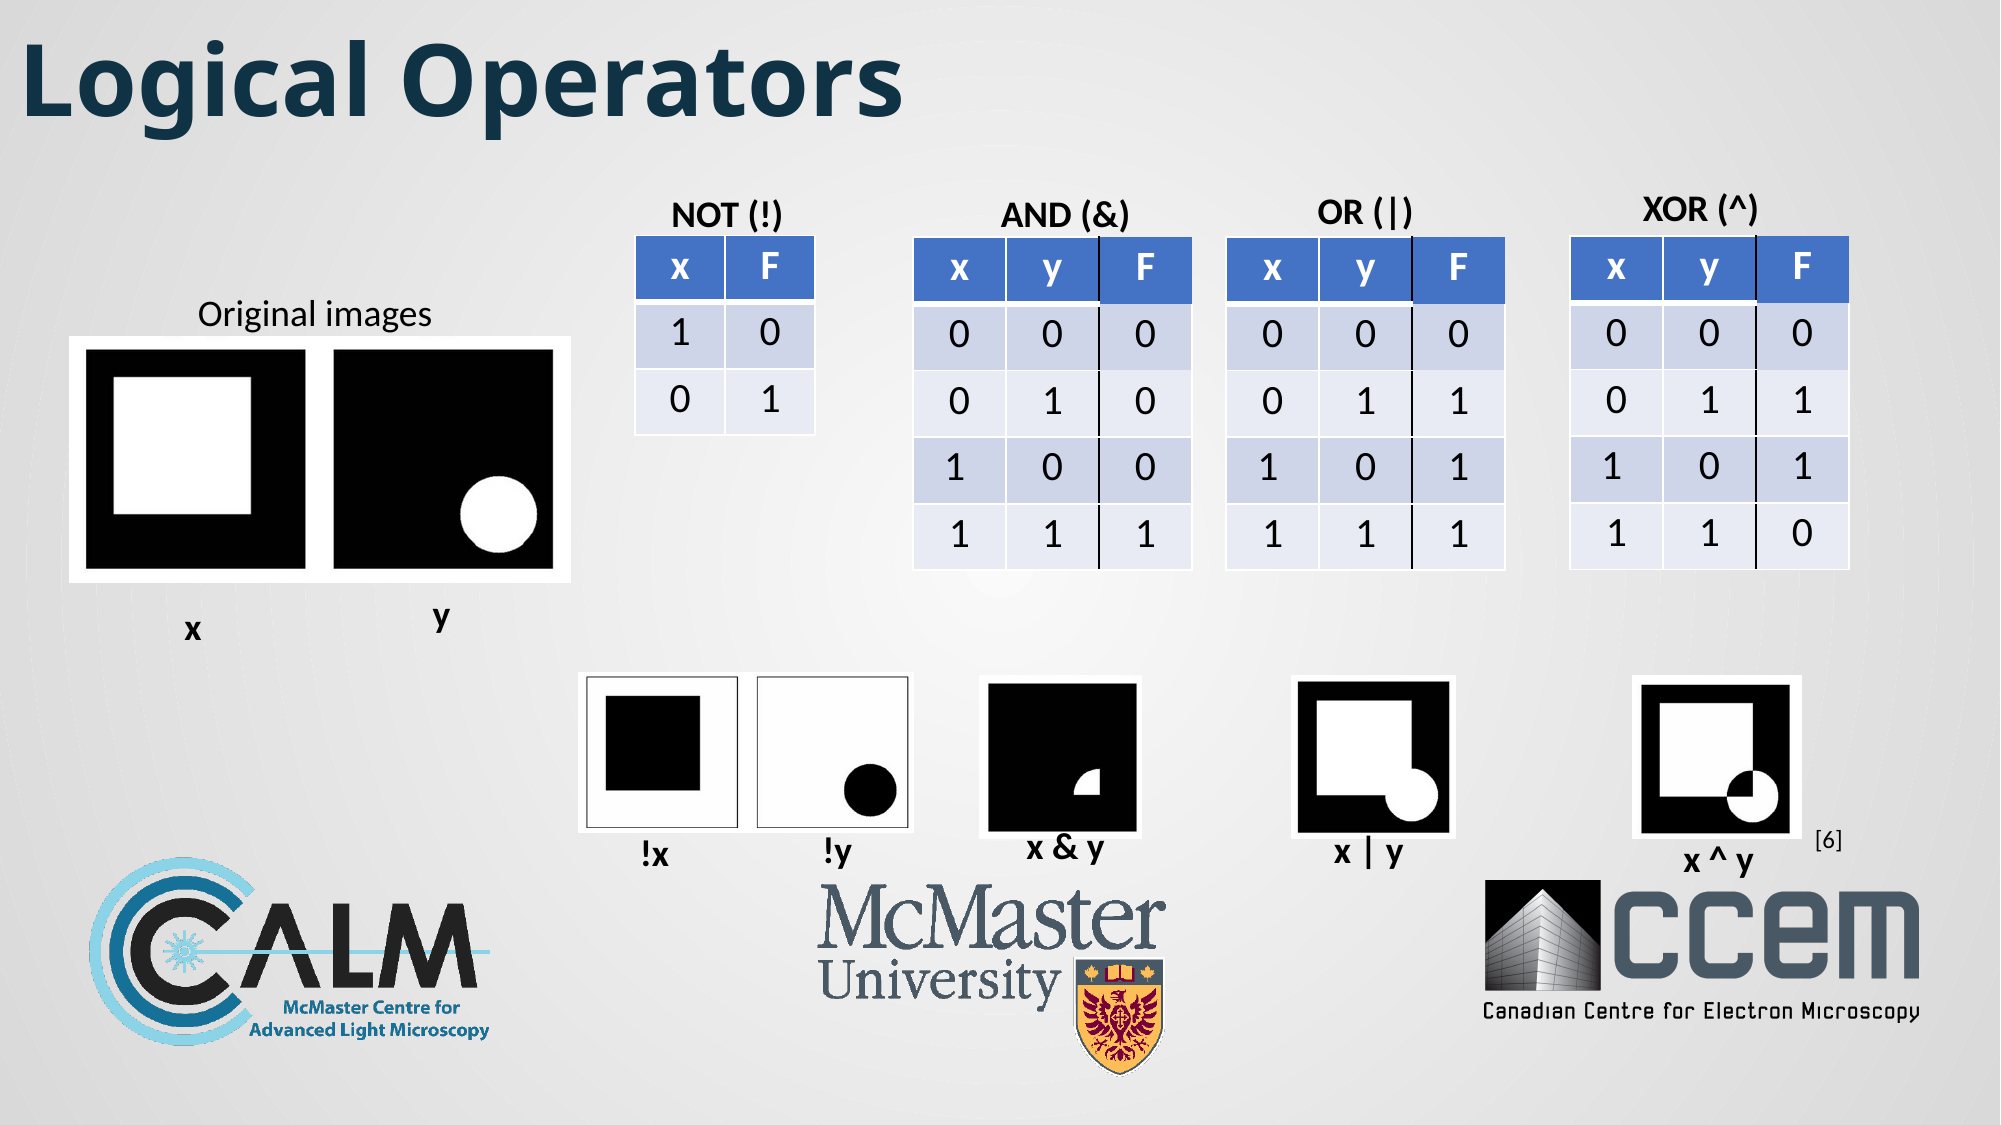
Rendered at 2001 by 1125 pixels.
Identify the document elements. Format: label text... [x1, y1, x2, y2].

text_box x | y [1260, 818, 1478, 879]
table_cell 0 [1100, 370, 1191, 436]
text_box !x [578, 833, 731, 882]
table_cell 1 [1007, 371, 1098, 436]
table_cell 1 [1571, 504, 1662, 569]
table_cell 1 [1007, 505, 1098, 569]
table_cell 0 [1664, 306, 1755, 369]
text_box y [332, 583, 551, 643]
table_cell 0 [1007, 438, 1098, 503]
table_cell 1 [1757, 437, 1848, 502]
table_header x [636, 236, 724, 299]
table_header F [1757, 236, 1849, 303]
table_cell 1 [914, 505, 1005, 569]
text_box !y [761, 833, 914, 879]
text_box AND (&) [939, 182, 1193, 243]
table_header F [1413, 237, 1505, 304]
table_cell 1 [1320, 505, 1411, 569]
picture [1484, 880, 1919, 1023]
table_cell 1 [1413, 505, 1504, 569]
text_box x ^ y [1609, 827, 1828, 880]
picture [979, 675, 1142, 839]
picture [578, 672, 914, 833]
table_cell 1 [636, 305, 724, 368]
table_cell 0 [1227, 371, 1318, 436]
text_box NOT (!) [645, 182, 809, 243]
table_cell 0 [1320, 307, 1411, 370]
table_cell 0 [1413, 304, 1504, 370]
table_cell 1 [1413, 370, 1504, 436]
table_cell 1 [1664, 370, 1755, 435]
table_header F [726, 236, 814, 299]
table_cell 0 [914, 307, 1005, 370]
table_cell 0 [1571, 306, 1662, 369]
table_cell 1 [1757, 370, 1848, 435]
table_cell 0 [1320, 438, 1411, 503]
table_cell 1 [1320, 371, 1411, 436]
picture [813, 880, 1167, 1079]
table_cell 1 [1227, 505, 1318, 569]
table_header y [1007, 243, 1098, 301]
table_cell 0 [1571, 370, 1662, 435]
table_header x [914, 238, 1005, 301]
table_cell 0 [1757, 504, 1848, 569]
picture [1632, 675, 1802, 839]
table_cell 0 [1100, 304, 1191, 370]
table_cell 1 [726, 370, 814, 434]
table_cell 1 [1227, 438, 1318, 503]
table_header x [1571, 237, 1662, 300]
table_header y [1664, 237, 1755, 300]
table_cell 1 [1413, 438, 1504, 503]
table_cell 0 [636, 370, 724, 434]
text_box OR (|) [1239, 179, 1493, 240]
table_header y [1320, 240, 1411, 301]
table_cell 0 [914, 371, 1005, 436]
text_box Logical Operators [3, 9, 921, 144]
table_cell 1 [1100, 505, 1191, 569]
table_cell 0 [726, 305, 814, 368]
picture [69, 336, 571, 583]
picture [81, 853, 497, 1050]
table_header F [1100, 243, 1192, 304]
table_cell 0 [1100, 438, 1191, 503]
picture [1291, 675, 1456, 839]
table_cell 0 [1007, 307, 1098, 370]
table_cell 0 [1664, 437, 1755, 502]
table_cell 0 [1227, 307, 1318, 370]
text_box Original images [156, 281, 475, 336]
text_box [6] [1799, 815, 1894, 861]
text_box x & y [956, 814, 1175, 875]
table_cell 1 [1664, 504, 1755, 569]
table_cell 1 [914, 438, 1005, 503]
table_cell 1 [1571, 437, 1662, 502]
text_box x [84, 595, 302, 656]
table_cell 0 [1757, 303, 1848, 370]
text_box XOR (^) [1574, 176, 1828, 237]
table_header x [1227, 238, 1318, 301]
